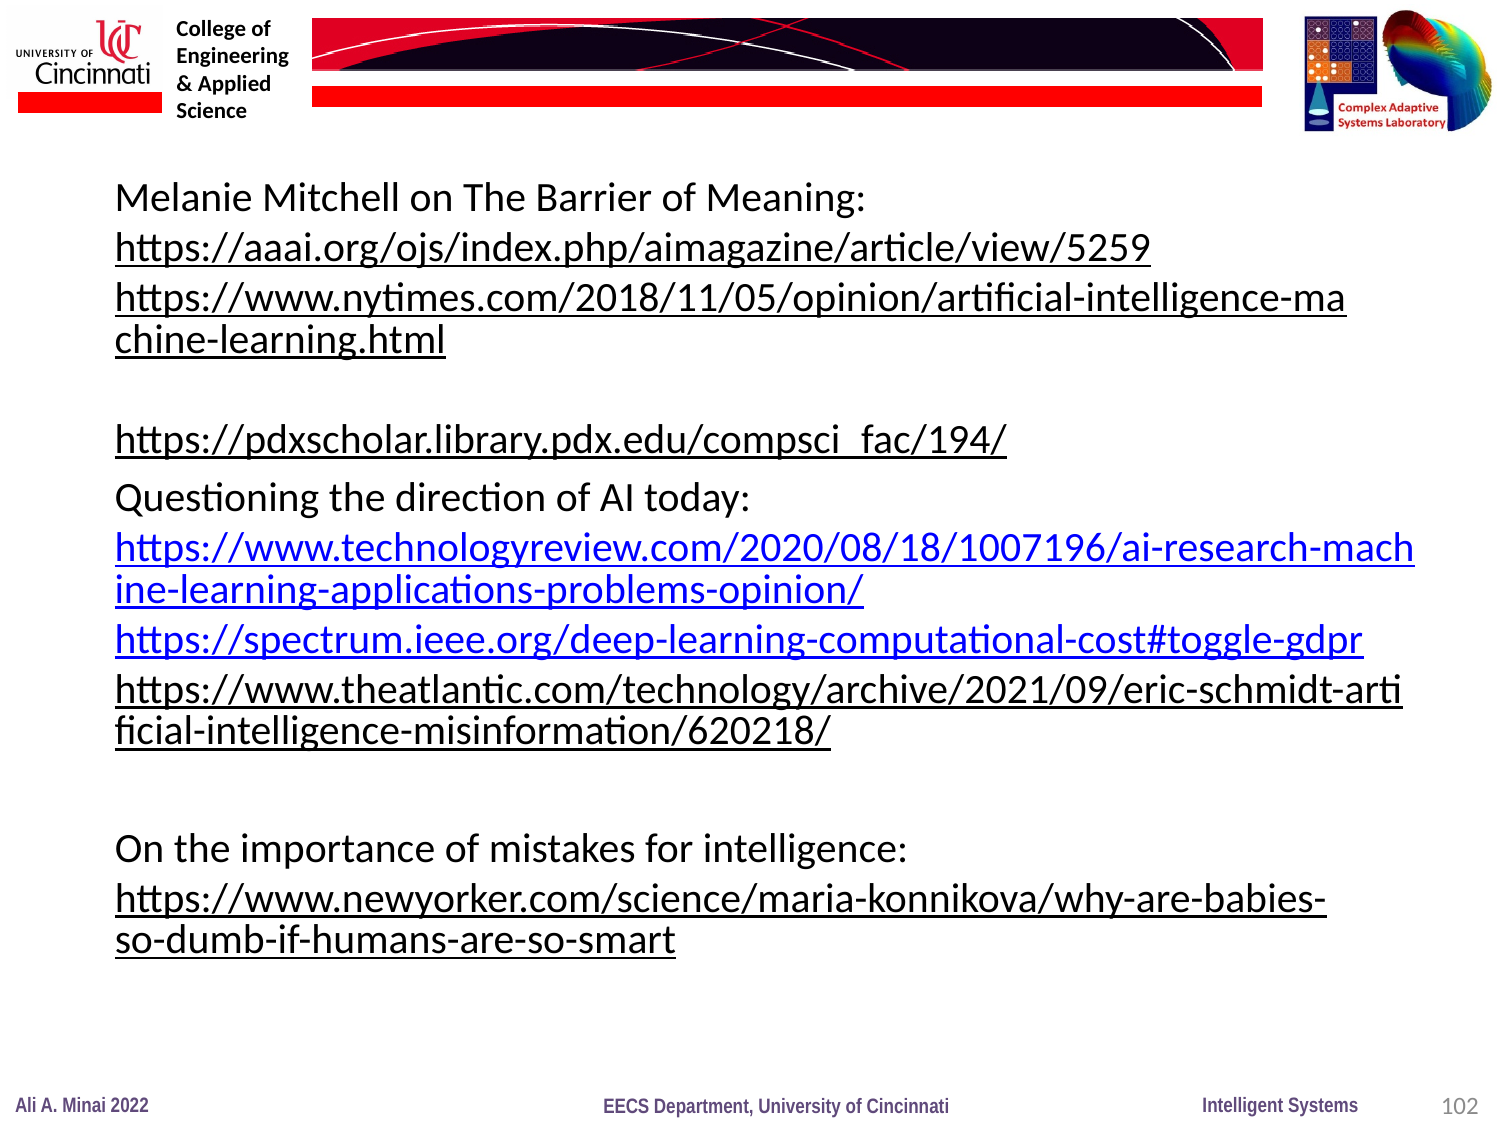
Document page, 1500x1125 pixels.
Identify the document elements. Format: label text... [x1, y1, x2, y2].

picture [1299, 4, 1498, 138]
text_box On the importance of mistakes for intelligence: https://www.newyorker.com/science/maria-konnikova/why-are-babies-so-dumb-if-humans-are-so-smart [99, 813, 1350, 978]
text_box Questioning the direction of AI today: https://www.technologyreview.com/2020/08/18/1007196/ai-research-machine-learning-applications-problems-opinion/ https://spectrum.ieee.org/deep-learning-computational-cost#toggle-gdpr https://www.theatlantic.com/technology/archive/2021/09/eric-schmidt-artificial-intelligence-misinformation/620218/ [99, 462, 1438, 728]
text_box Melanie Mitchell on The Barrier of Meaning: https://aaai.org/ojs/index.php/aimagazine/article/view/5259 https://www.nytimes.com/2018/11/05/opinion/artificial-intelligence-machine-learning.html https://pdxscholar.library.pdx.edu/compsci_fac/194/ [99, 162, 1375, 428]
picture [312, 18, 1263, 71]
picture [6, 5, 163, 99]
